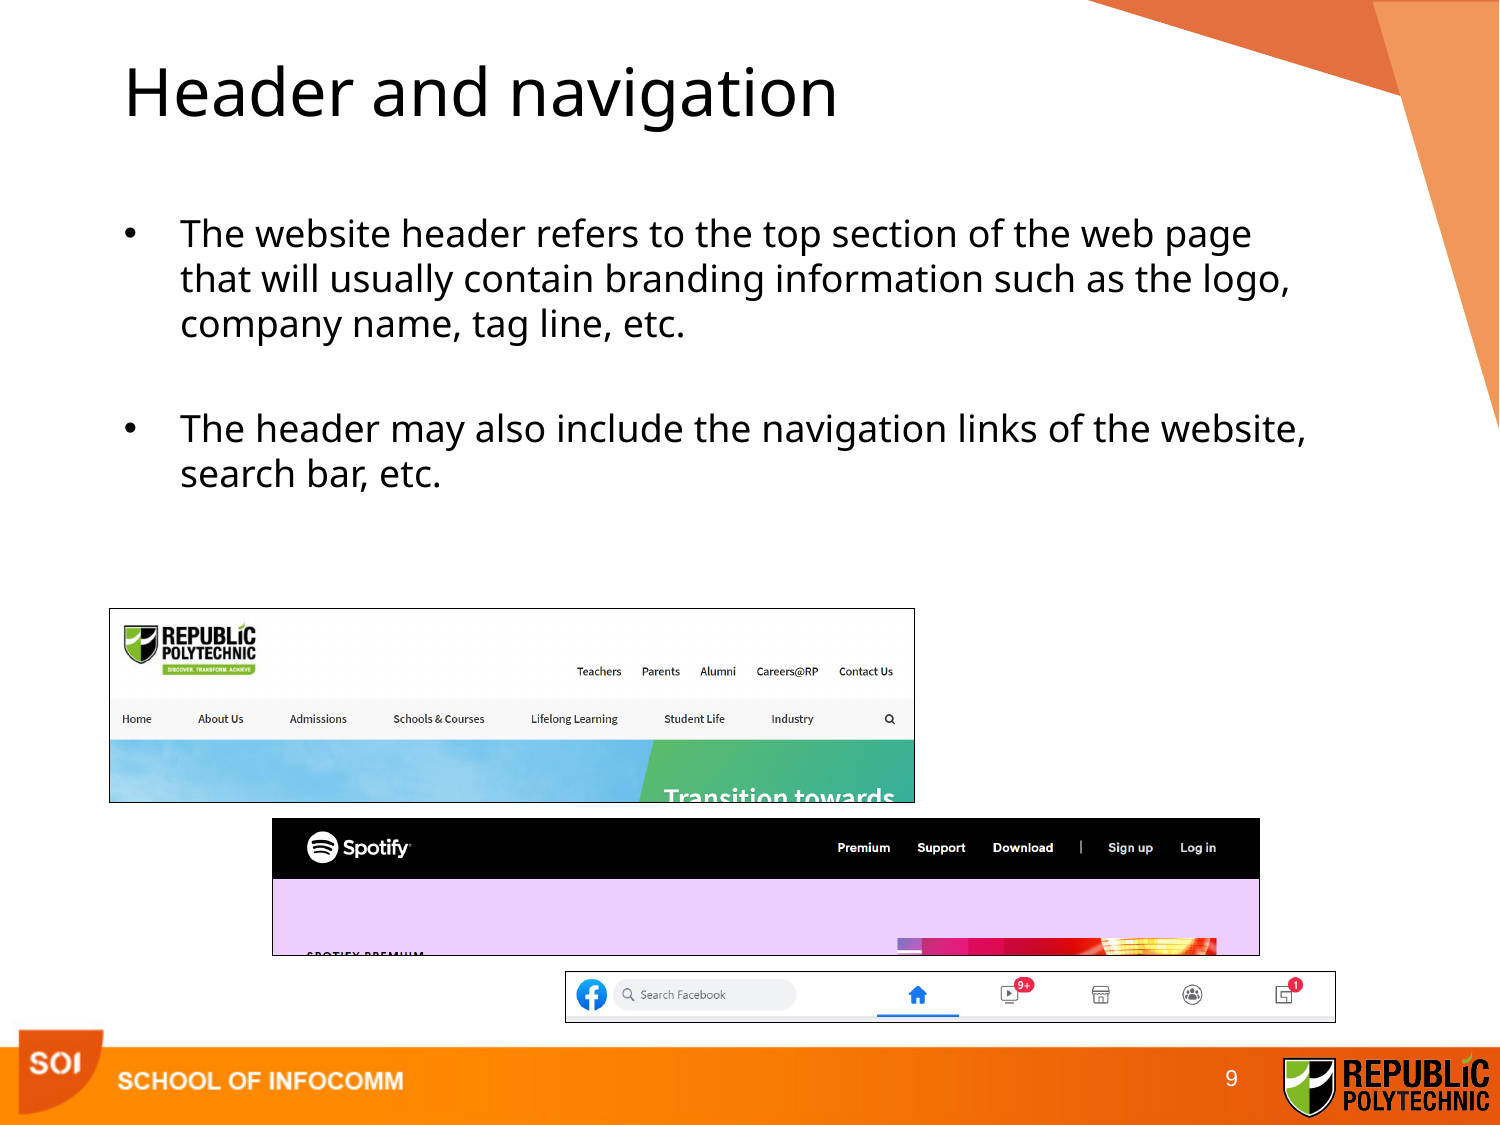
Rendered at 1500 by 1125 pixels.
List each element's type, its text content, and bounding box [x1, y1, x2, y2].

slide_number 9 [1210, 1056, 1500, 1117]
list The website header refers to the top section of the web page that will usually contain branding information such as the logo, company name, tag line, etc. The header may also include the navigation links of the website, search bar, etc. [109, 202, 1336, 819]
picture [0, 0, 1500, 1125]
title Header and navigation [109, 42, 1129, 142]
